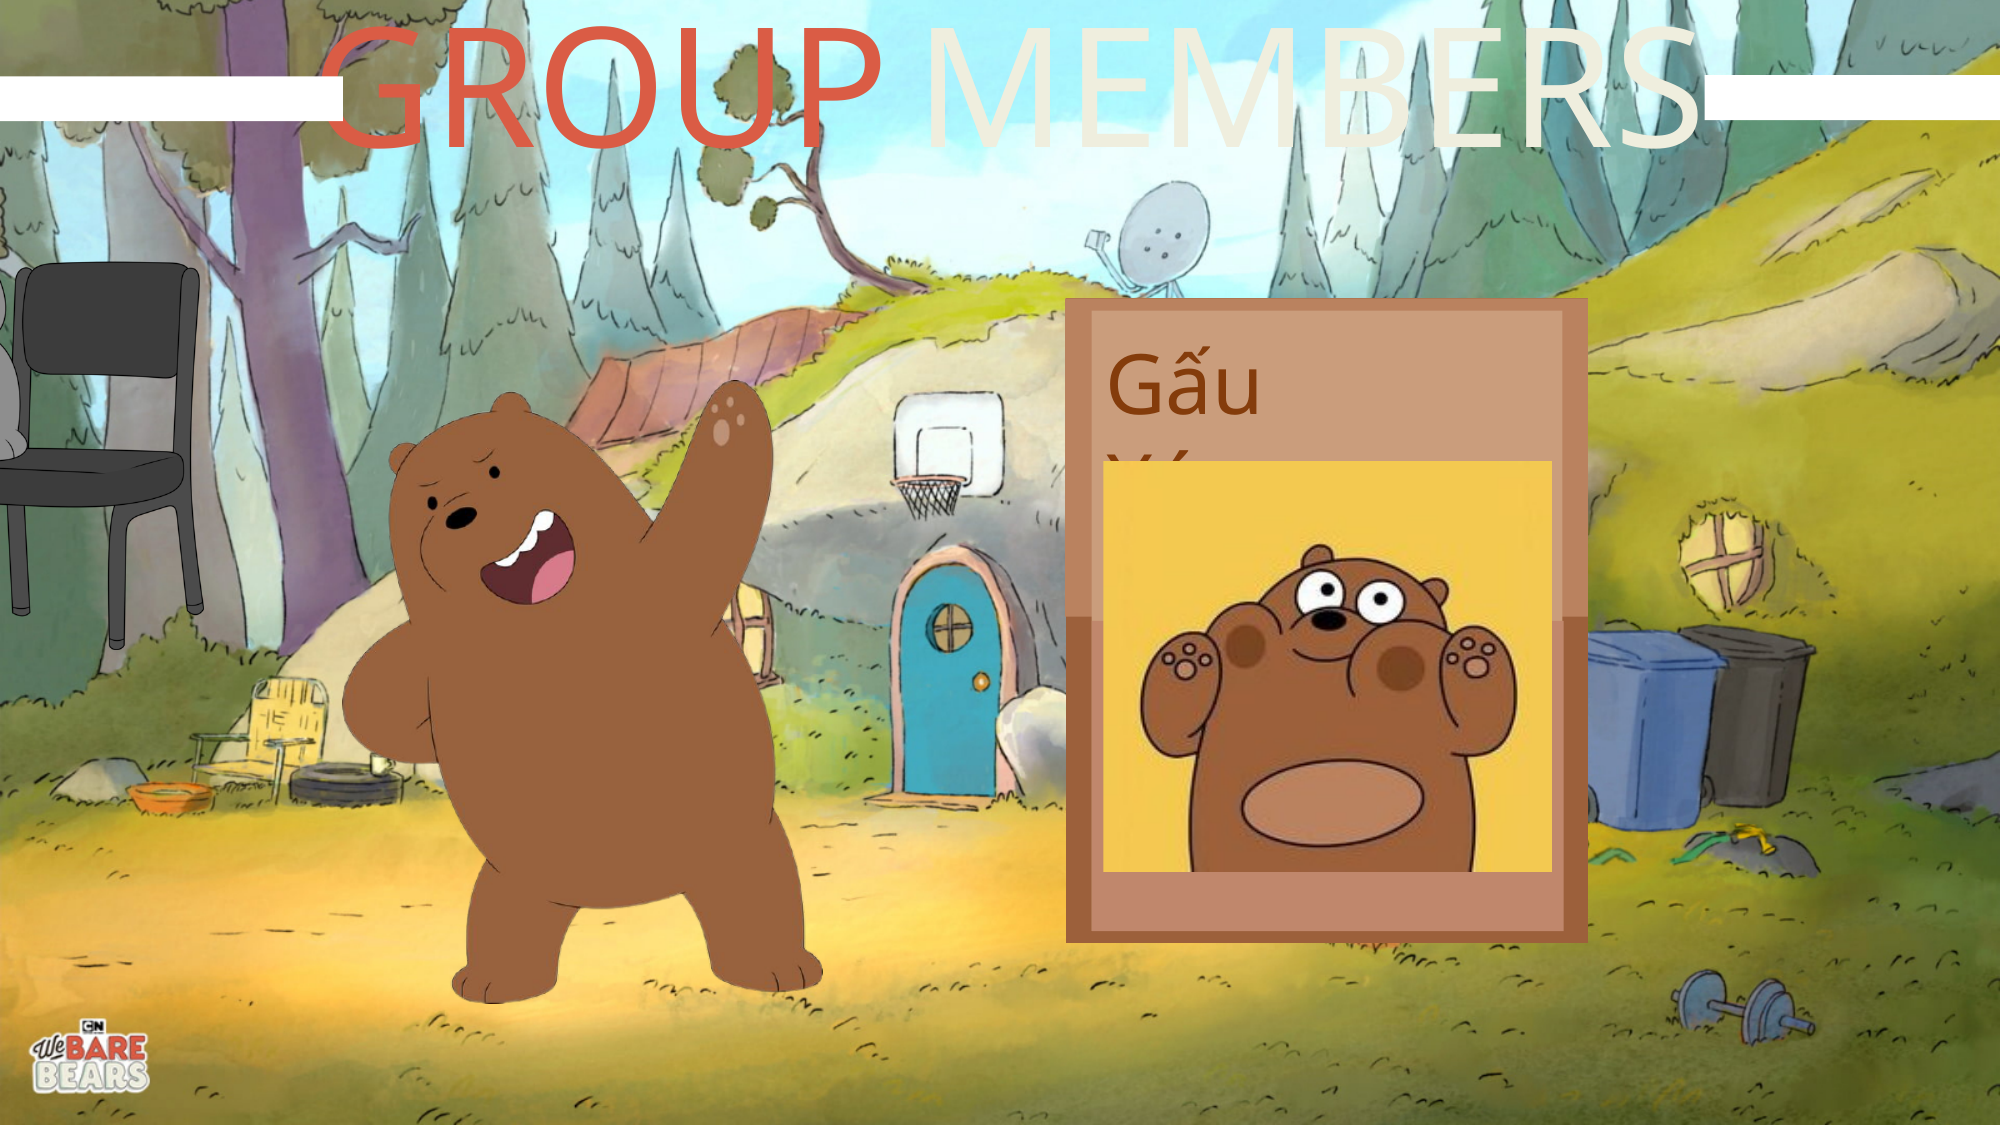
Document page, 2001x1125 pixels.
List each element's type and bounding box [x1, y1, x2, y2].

picture [0, 0, 2000, 1125]
text_box [268, 0, 1732, 261]
